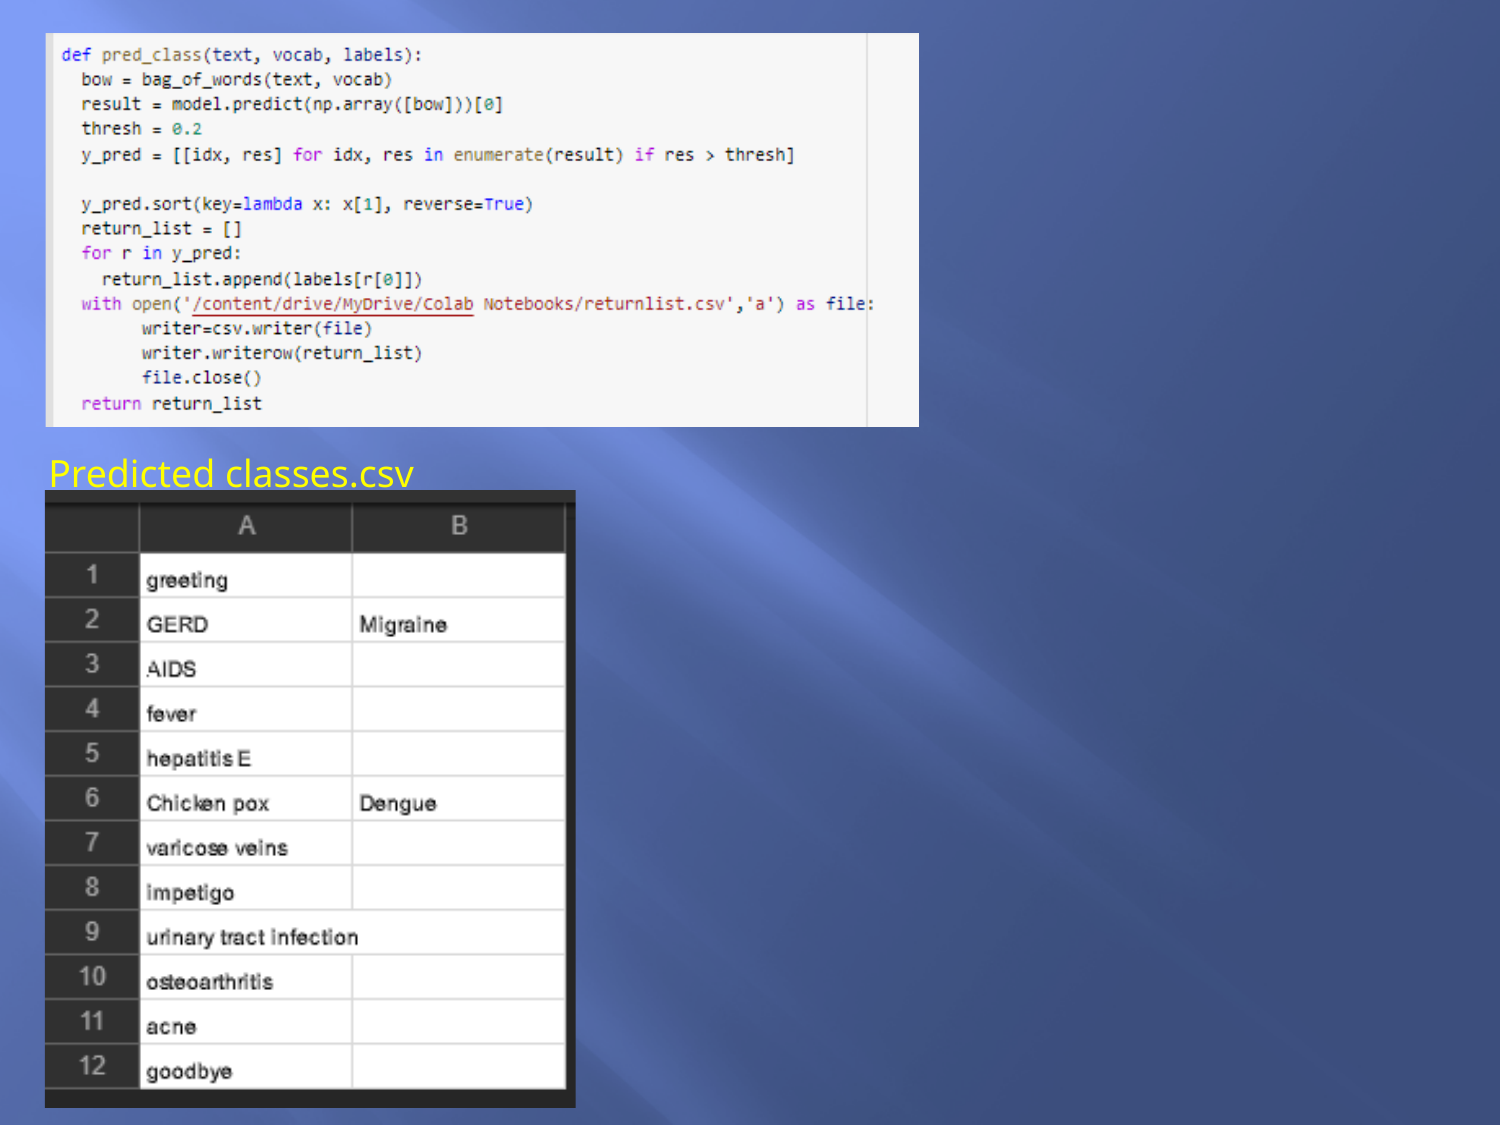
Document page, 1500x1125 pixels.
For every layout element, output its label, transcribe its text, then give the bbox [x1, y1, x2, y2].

picture [44, 490, 576, 1108]
picture [45, 32, 920, 427]
text_box Predicted classes.csv [33, 442, 484, 503]
